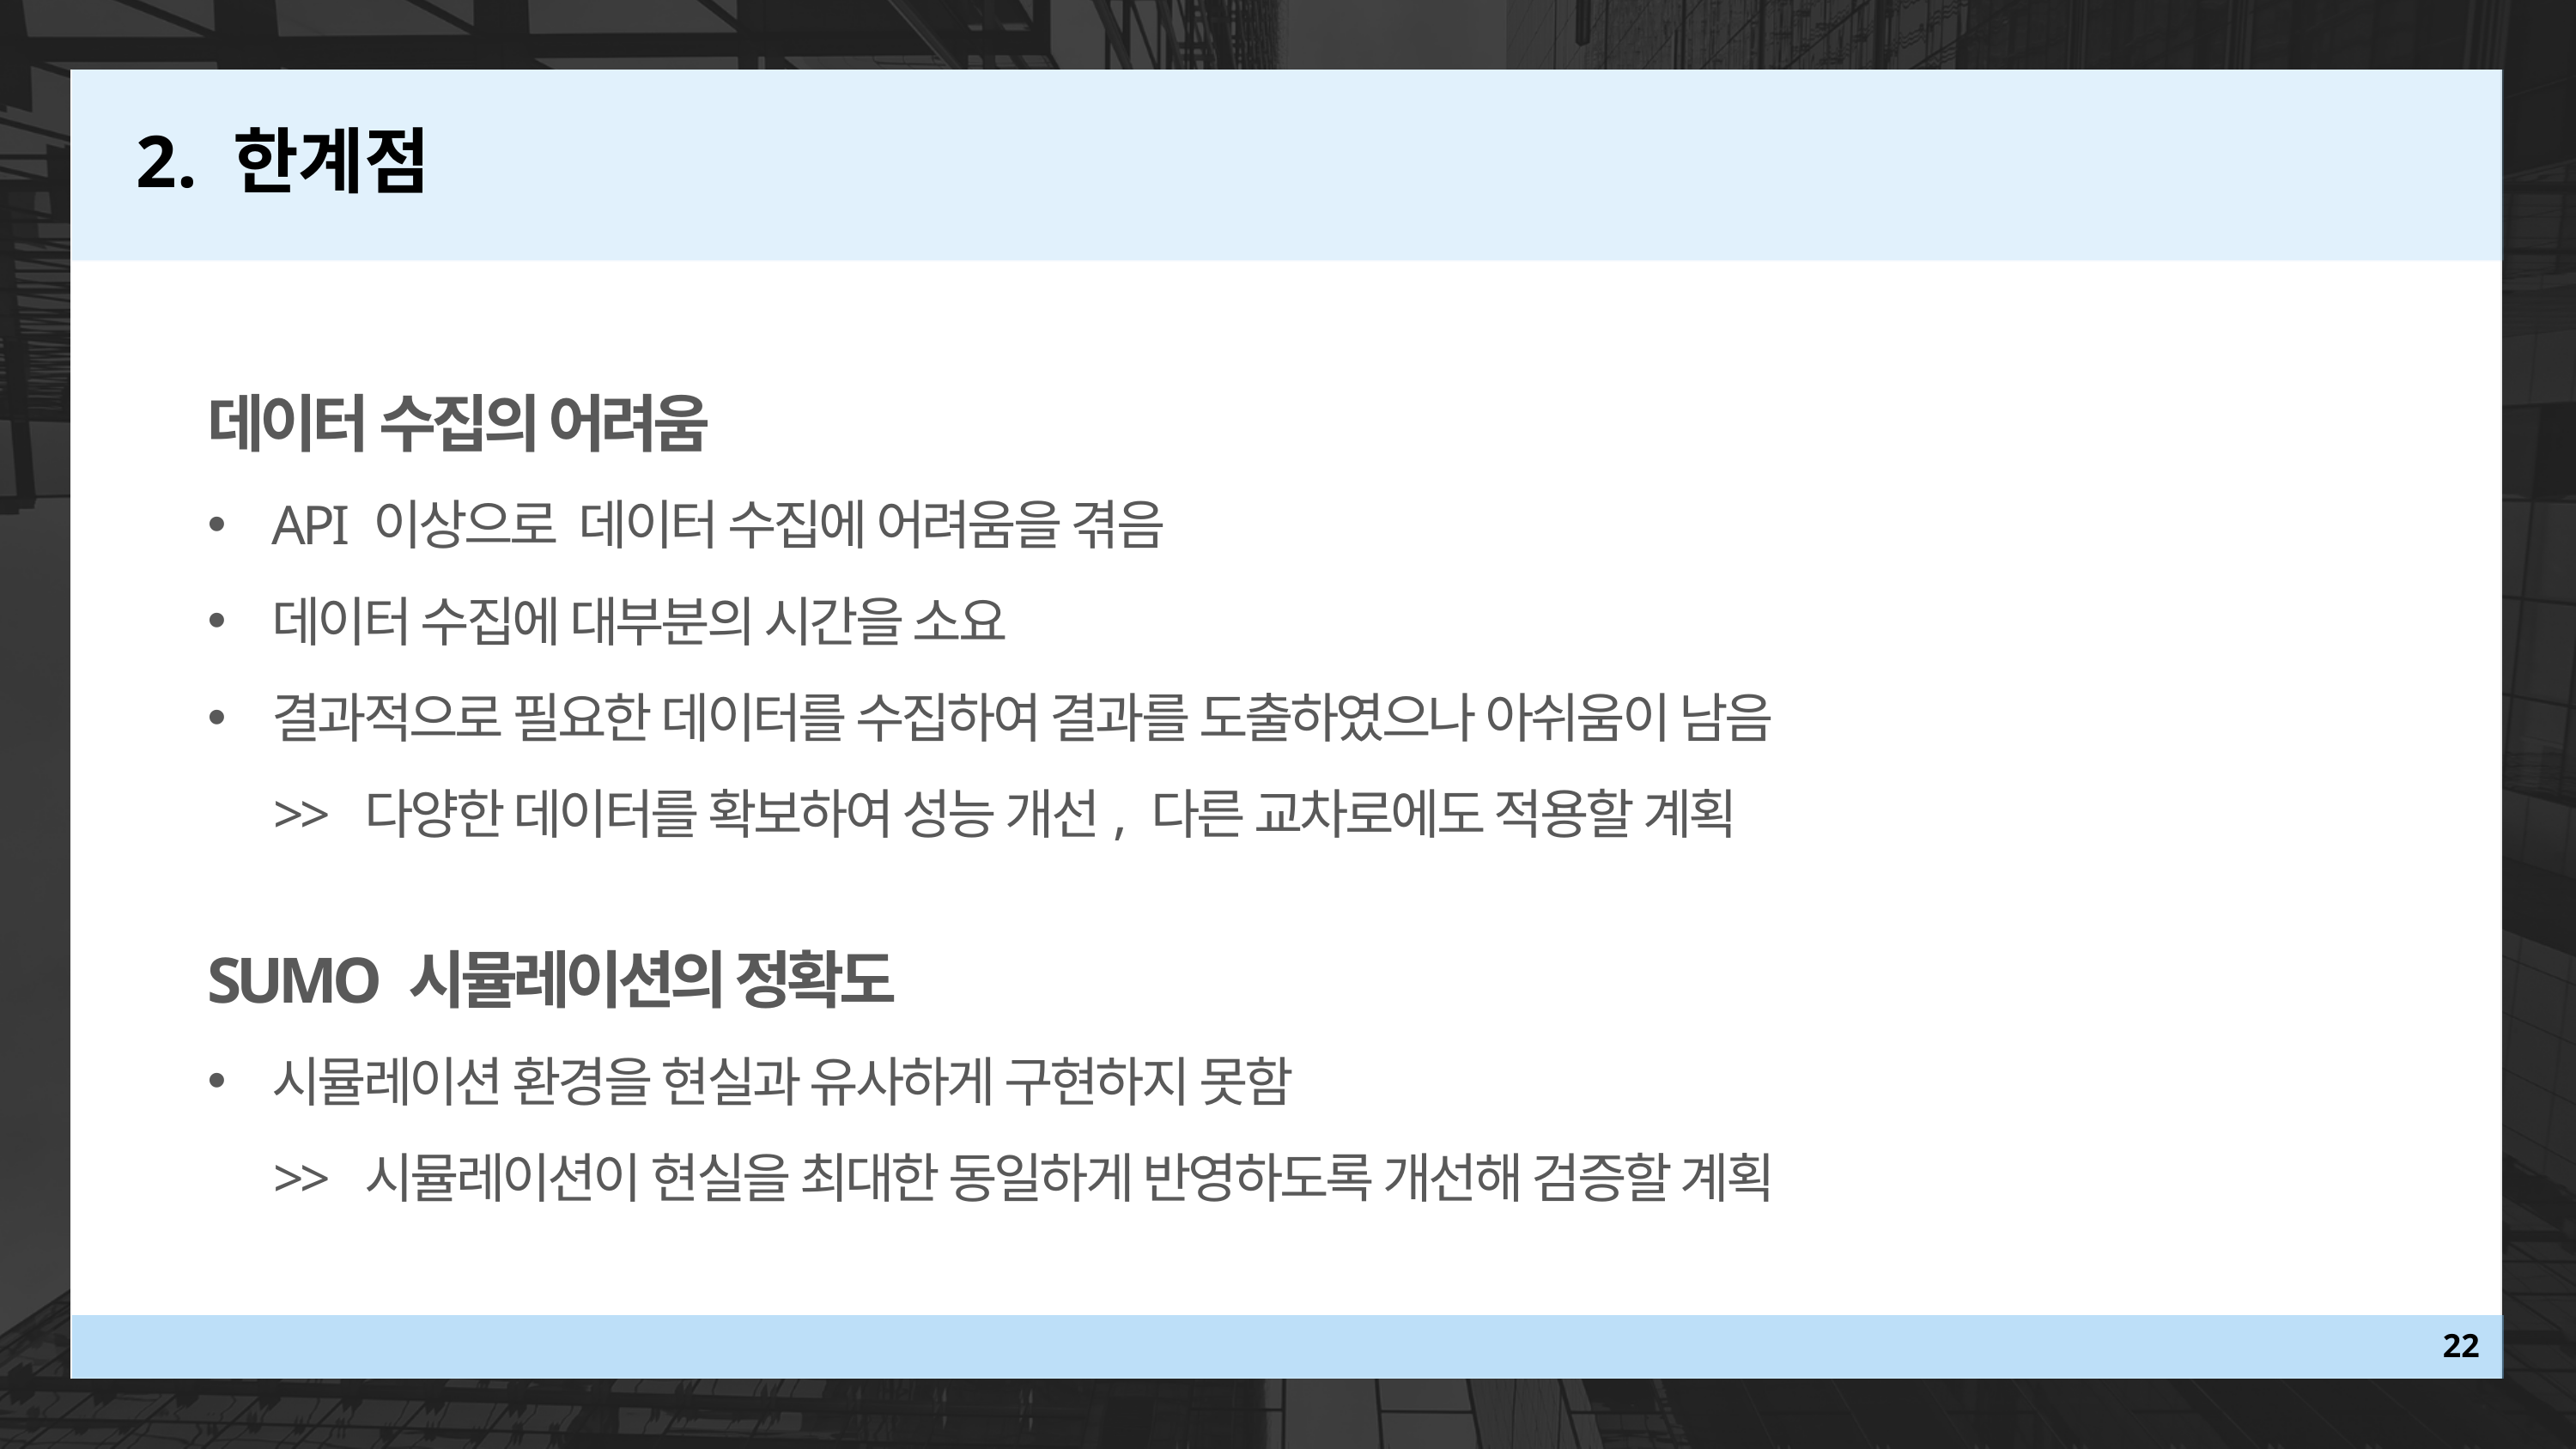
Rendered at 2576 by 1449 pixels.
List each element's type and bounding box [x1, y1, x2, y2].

text_box [72, 1315, 2504, 1379]
text_box [0, 0, 2576, 1449]
text_box [72, 69, 2504, 263]
text_box [70, 270, 2502, 1316]
